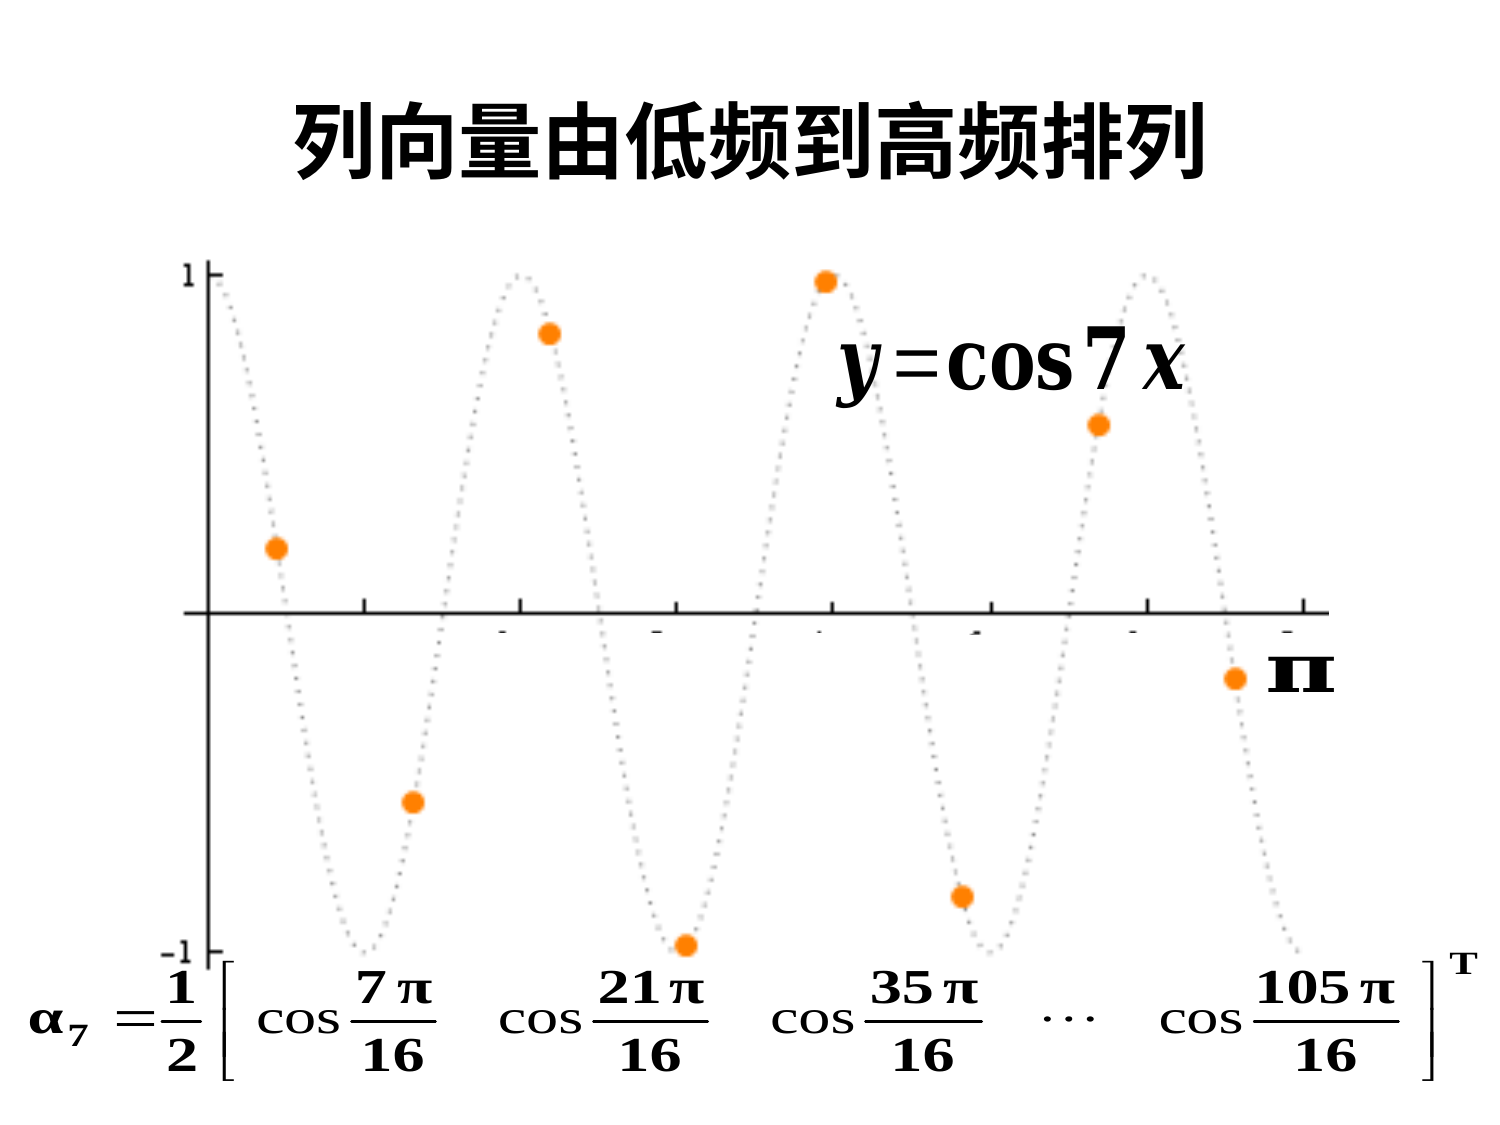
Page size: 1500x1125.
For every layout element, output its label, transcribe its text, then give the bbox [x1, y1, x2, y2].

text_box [19, 940, 1489, 1091]
title 列向量由低频到高频排列 [75, 45, 1425, 233]
picture [159, 255, 1330, 940]
